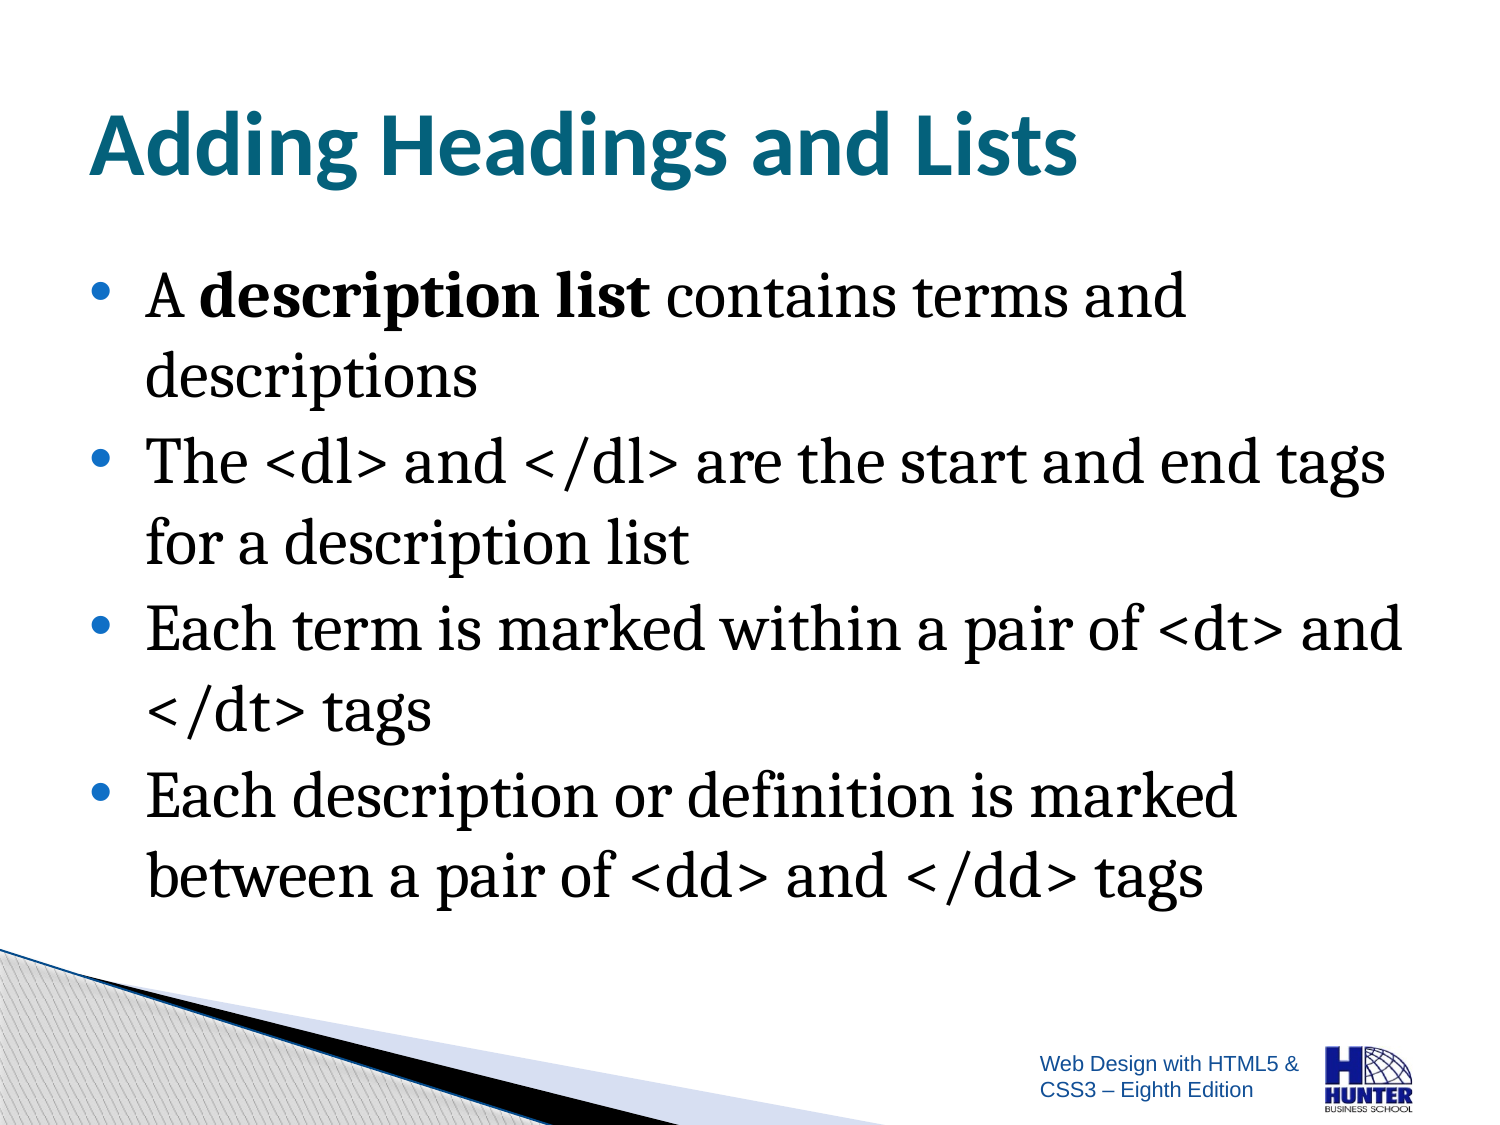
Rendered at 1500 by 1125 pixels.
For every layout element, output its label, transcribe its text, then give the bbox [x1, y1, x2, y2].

picture [1325, 1046, 1413, 1113]
title Adding Headings and Lists [75, 45, 1425, 233]
list A description list contains terms and descriptions The <dl> and </dl> are the start and end tags for a description list Each term is marked within a pair of <dt> and </dt> tags Each description or definition is marked between a pair of <dd> and </dd> tags [75, 243, 1425, 986]
